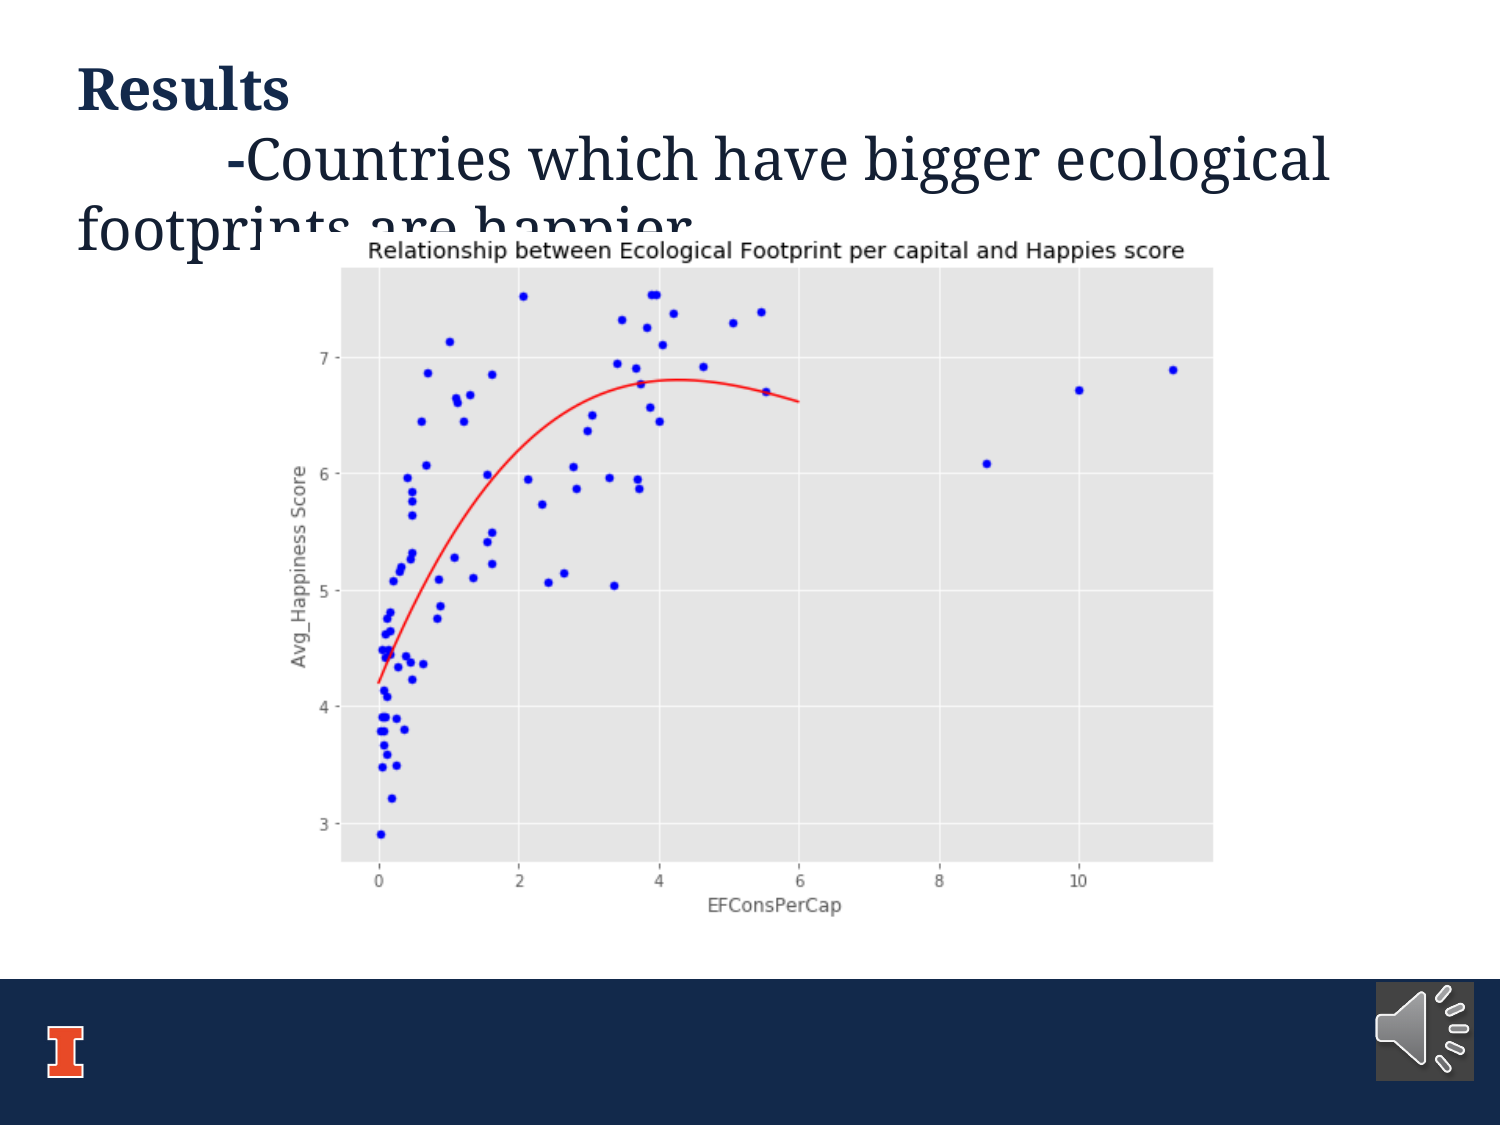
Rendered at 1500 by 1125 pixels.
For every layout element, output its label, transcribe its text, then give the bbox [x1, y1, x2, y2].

picture [0, 0, 1500, 1125]
title Results -Countries which have bigger ecological footprints are happier [62, 45, 1425, 233]
